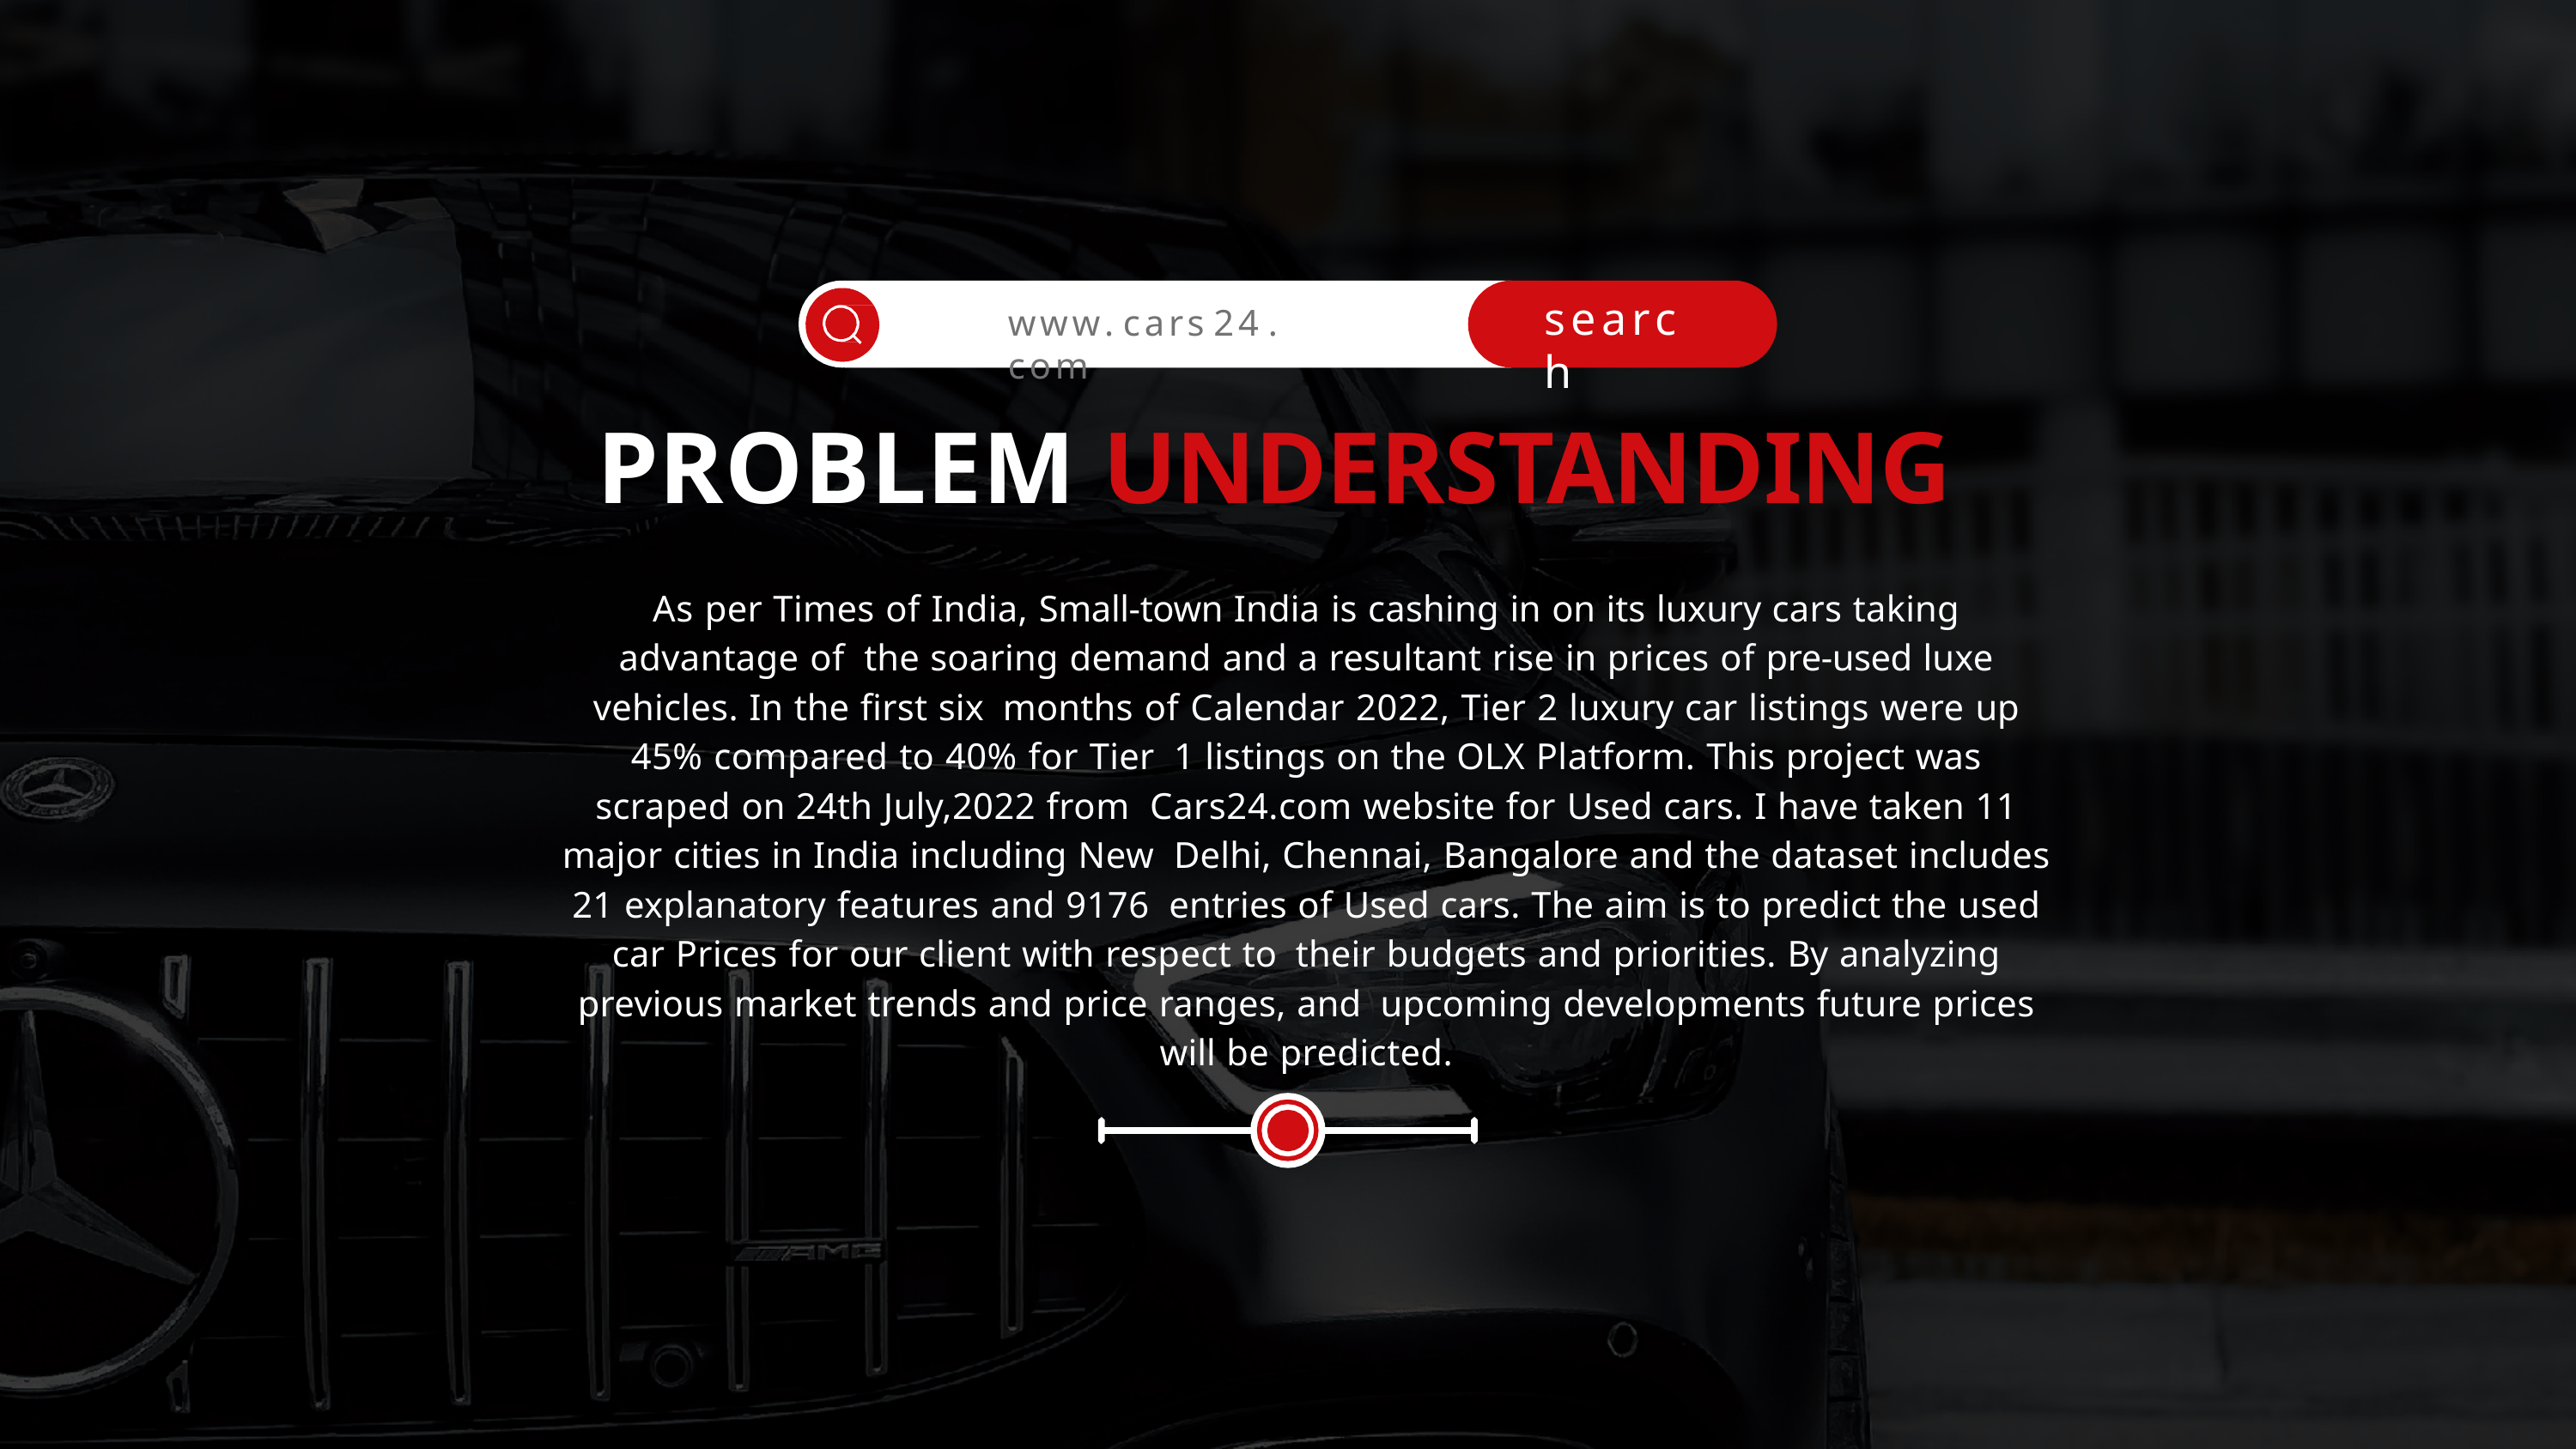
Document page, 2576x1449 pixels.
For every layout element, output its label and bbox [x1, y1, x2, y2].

text_box [0, 0, 2576, 1449]
text_box [1097, 1092, 1479, 1168]
